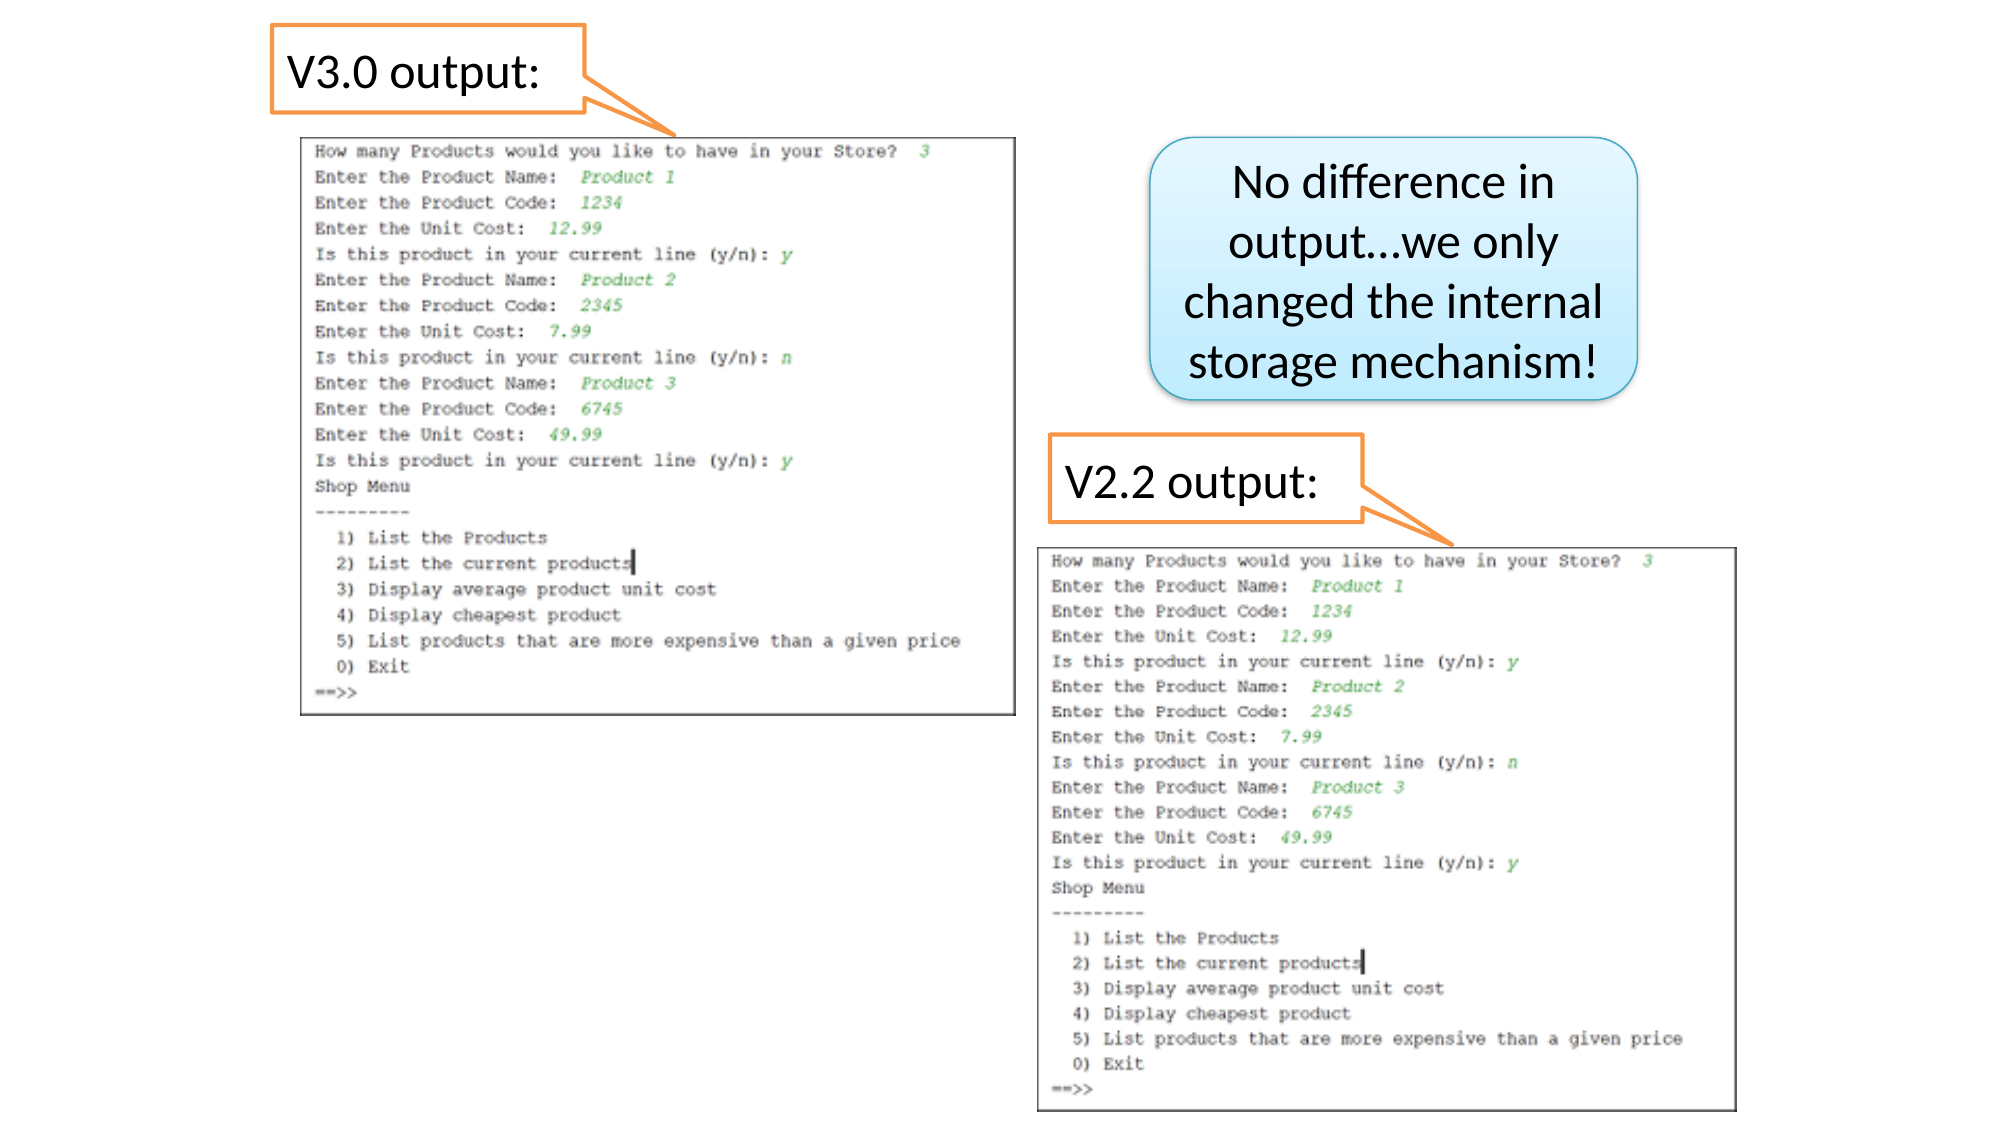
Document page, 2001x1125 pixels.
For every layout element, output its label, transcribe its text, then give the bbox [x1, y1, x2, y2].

text_box V3.0 output: [269, 22, 677, 135]
text_box V2.2 output: [1047, 432, 1454, 545]
picture [299, 137, 1017, 716]
text_box No difference in output…we only changed the internal storage mechanism! [1149, 136, 1639, 401]
picture [1037, 546, 1737, 1112]
